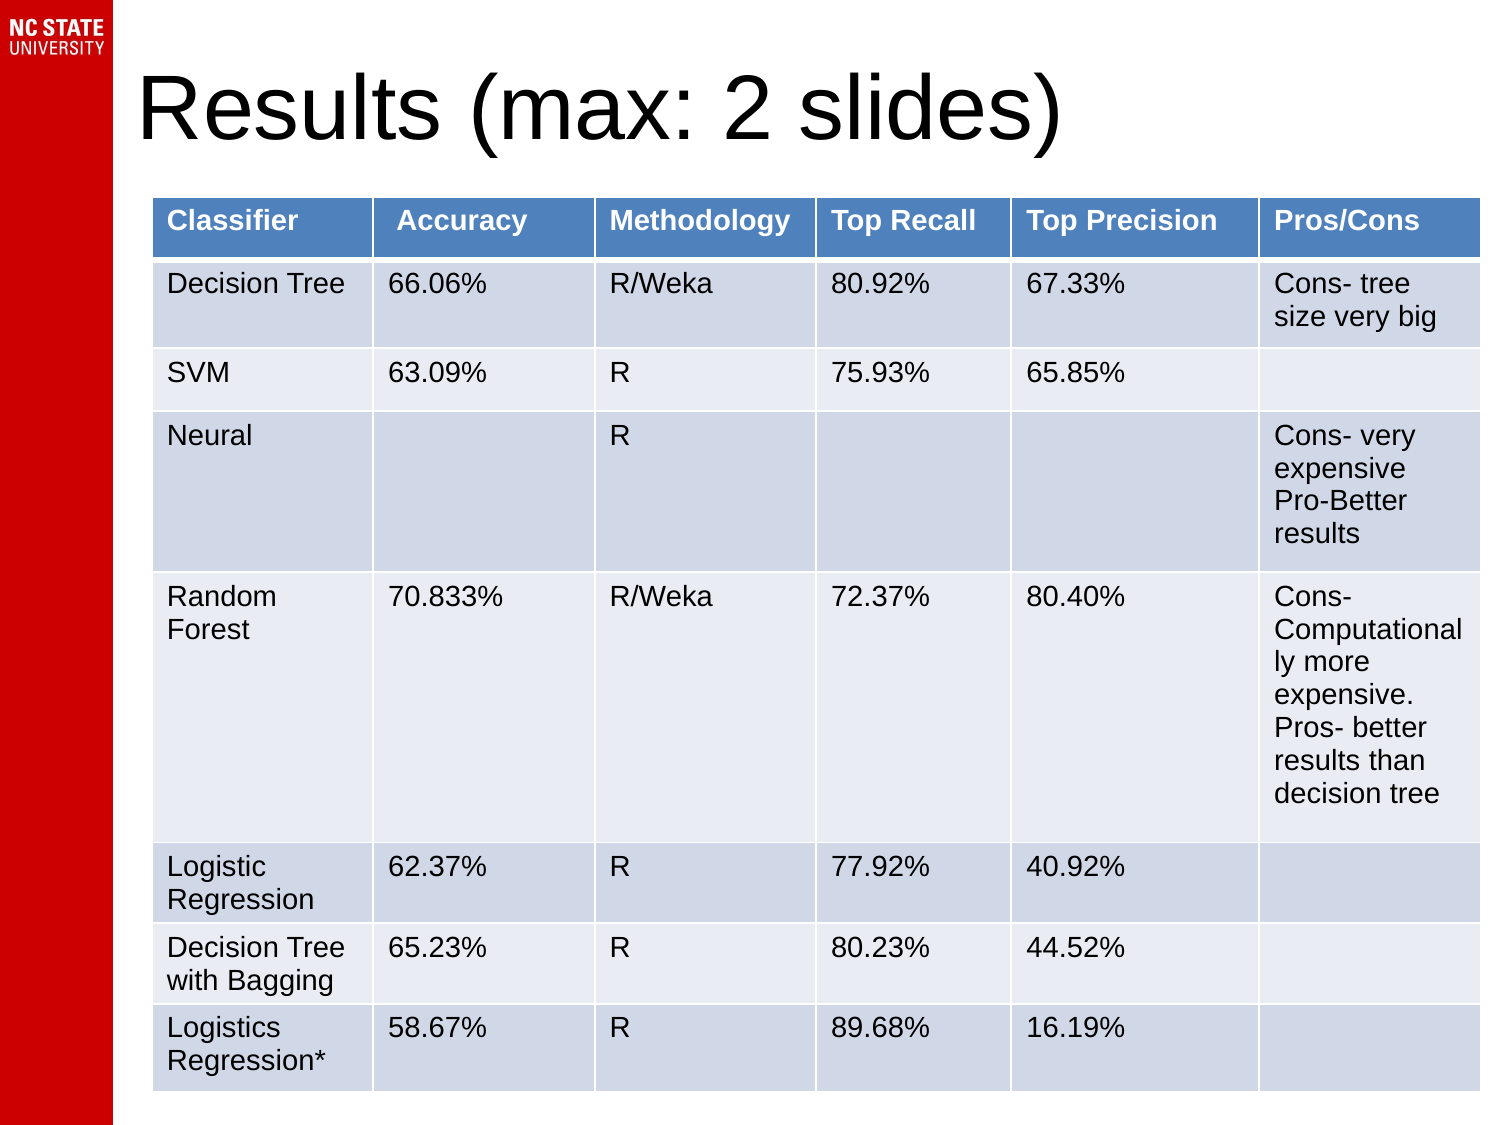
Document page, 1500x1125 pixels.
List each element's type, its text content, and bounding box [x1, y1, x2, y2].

table_cell [817, 412, 1010, 571]
table_cell Neural [153, 412, 372, 571]
table_cell Logistics Regression* [153, 1005, 372, 1091]
table_cell 16.19% [1012, 1005, 1258, 1091]
table_cell 80.40% [1012, 573, 1258, 842]
table_cell 80.23% [817, 924, 1010, 1003]
table_cell R [596, 412, 815, 571]
table_cell [1260, 1005, 1480, 1091]
table_cell R/Weka [596, 263, 815, 347]
table_cell [1260, 843, 1480, 922]
table_header Accuracy [374, 198, 594, 257]
table_cell 80.92% [817, 263, 1010, 347]
table_cell 72.37% [817, 573, 1010, 842]
table_cell 70.833% [374, 573, 594, 842]
table_cell R [596, 843, 815, 922]
table_cell SVM [153, 349, 372, 410]
table_cell 40.92% [1012, 843, 1258, 922]
table_cell 65.23% [374, 924, 594, 1003]
table_cell Cons- very expensive Pro-Better results [1260, 412, 1480, 571]
picture [0, 0, 113, 1125]
title Results (max: 2 slides) [121, 9, 1362, 197]
table_header Top Precision [1012, 198, 1258, 257]
table_cell [1260, 924, 1480, 1003]
table_cell 58.67% [374, 1005, 594, 1091]
table_cell Cons- Computationally more expensive. Pros- better results than decision tree [1260, 573, 1480, 842]
table_cell R [596, 924, 815, 1003]
table_cell Logistic Regression [153, 843, 372, 922]
table_cell [1012, 412, 1258, 571]
table_cell 63.09% [374, 349, 594, 410]
table_header Pros/Cons [1260, 198, 1480, 257]
table_cell [1260, 349, 1480, 410]
table_cell [374, 412, 594, 571]
table_cell R [596, 349, 815, 410]
table_cell R [596, 1005, 815, 1091]
table_cell 44.52% [1012, 924, 1258, 1003]
table_cell Cons- tree size very big [1260, 263, 1480, 347]
table_cell 75.93% [817, 349, 1010, 410]
table_cell 89.68% [817, 1005, 1010, 1091]
table_cell R/Weka [596, 573, 815, 842]
table_header Methodology [596, 198, 815, 257]
table_cell Decision Tree with Bagging [153, 924, 372, 1003]
table_header Classifier [153, 198, 372, 257]
table_cell 66.06% [374, 263, 594, 347]
table_header Top Recall [817, 198, 1010, 257]
table_cell 62.37% [374, 843, 594, 922]
table_cell 77.92% [817, 843, 1010, 922]
table_cell Random Forest [153, 573, 372, 842]
table_cell Decision Tree [153, 263, 372, 347]
table_cell 65.85% [1012, 349, 1258, 410]
table_cell 67.33% [1012, 263, 1258, 347]
